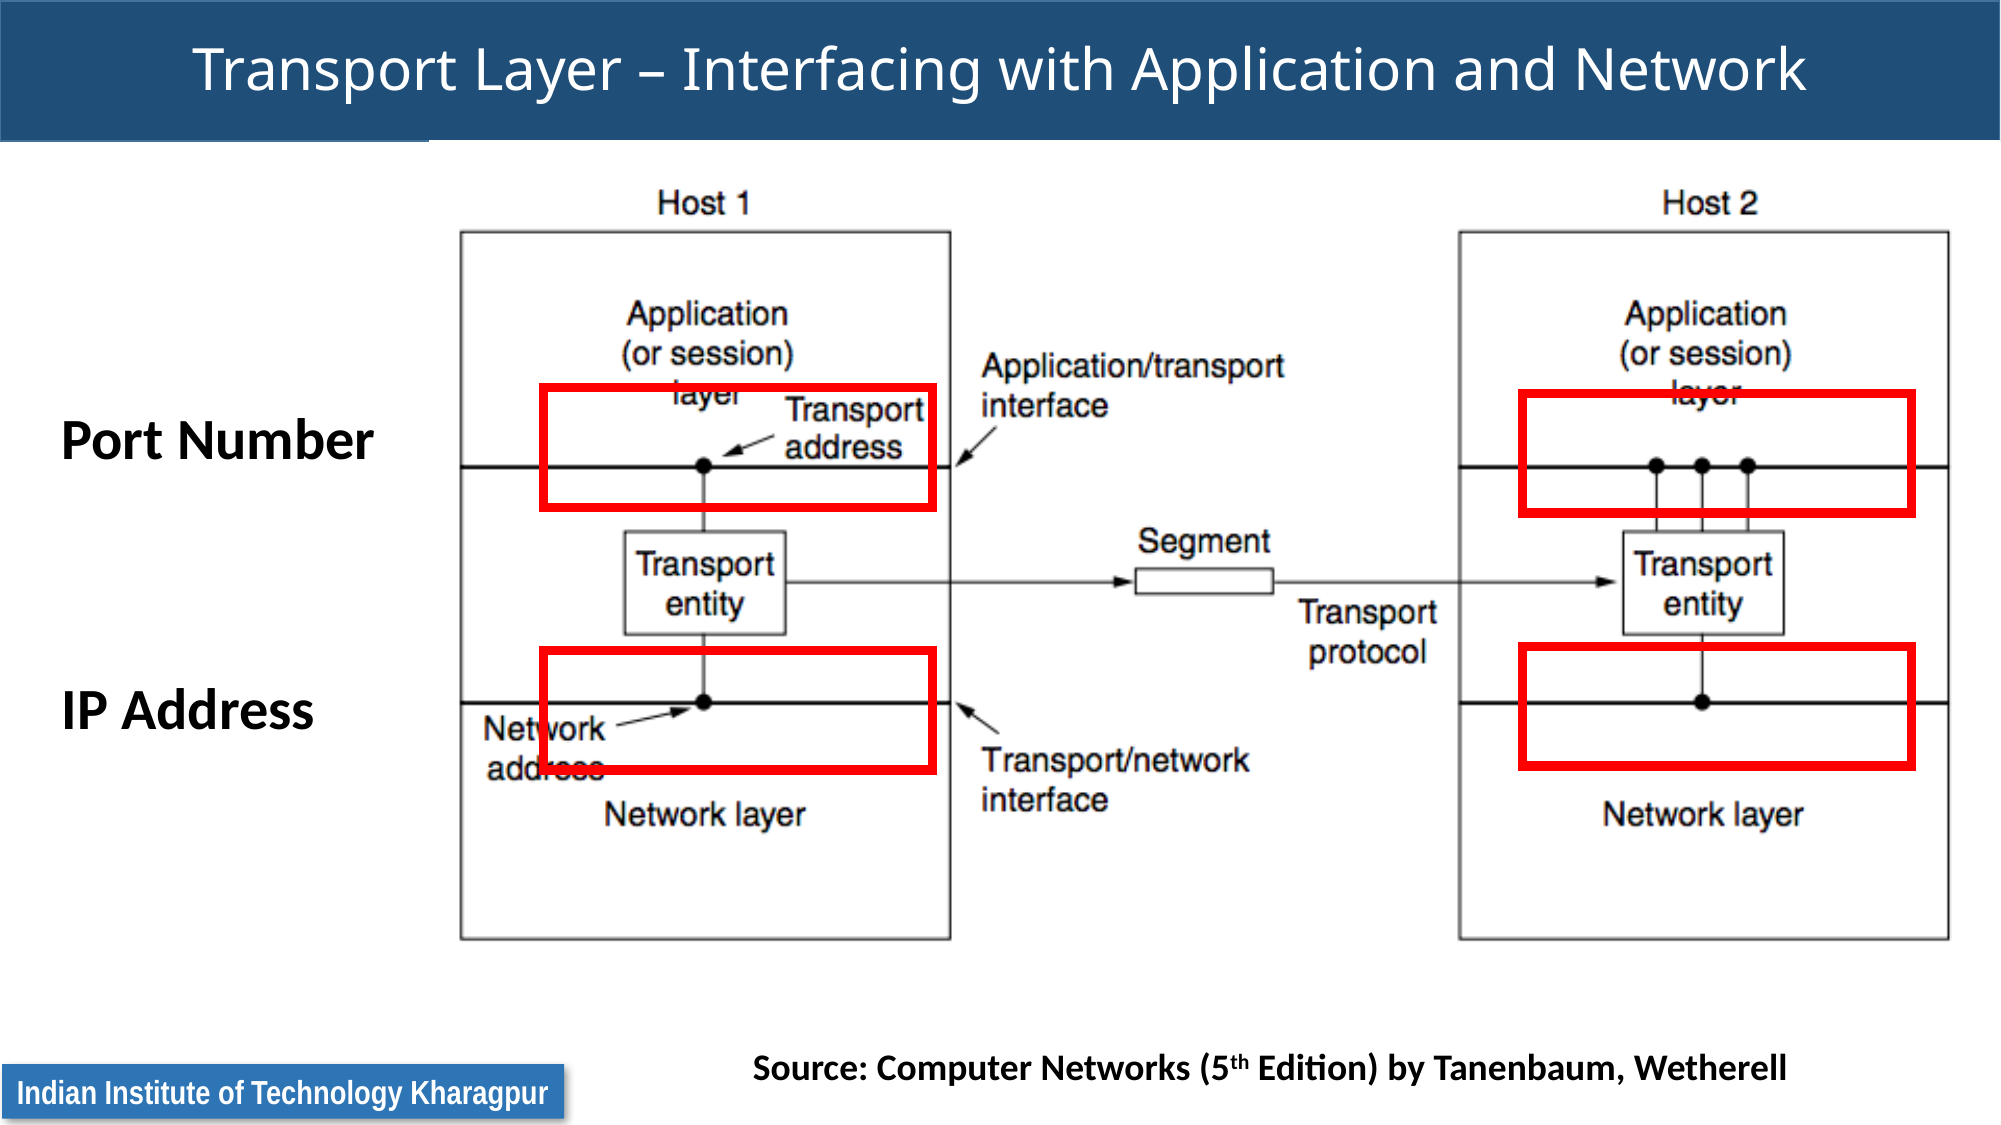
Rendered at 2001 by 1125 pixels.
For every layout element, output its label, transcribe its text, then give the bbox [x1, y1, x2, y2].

text_box Port Number [46, 393, 429, 479]
picture [429, 140, 2000, 983]
text_box Source: Computer Networks (5th Edition) by Tanenbaum, Wetherell [738, 1035, 1824, 1096]
title Transport Layer – Interfacing with Application and Network [0, 1, 2000, 141]
text_box IP Address [46, 663, 429, 749]
